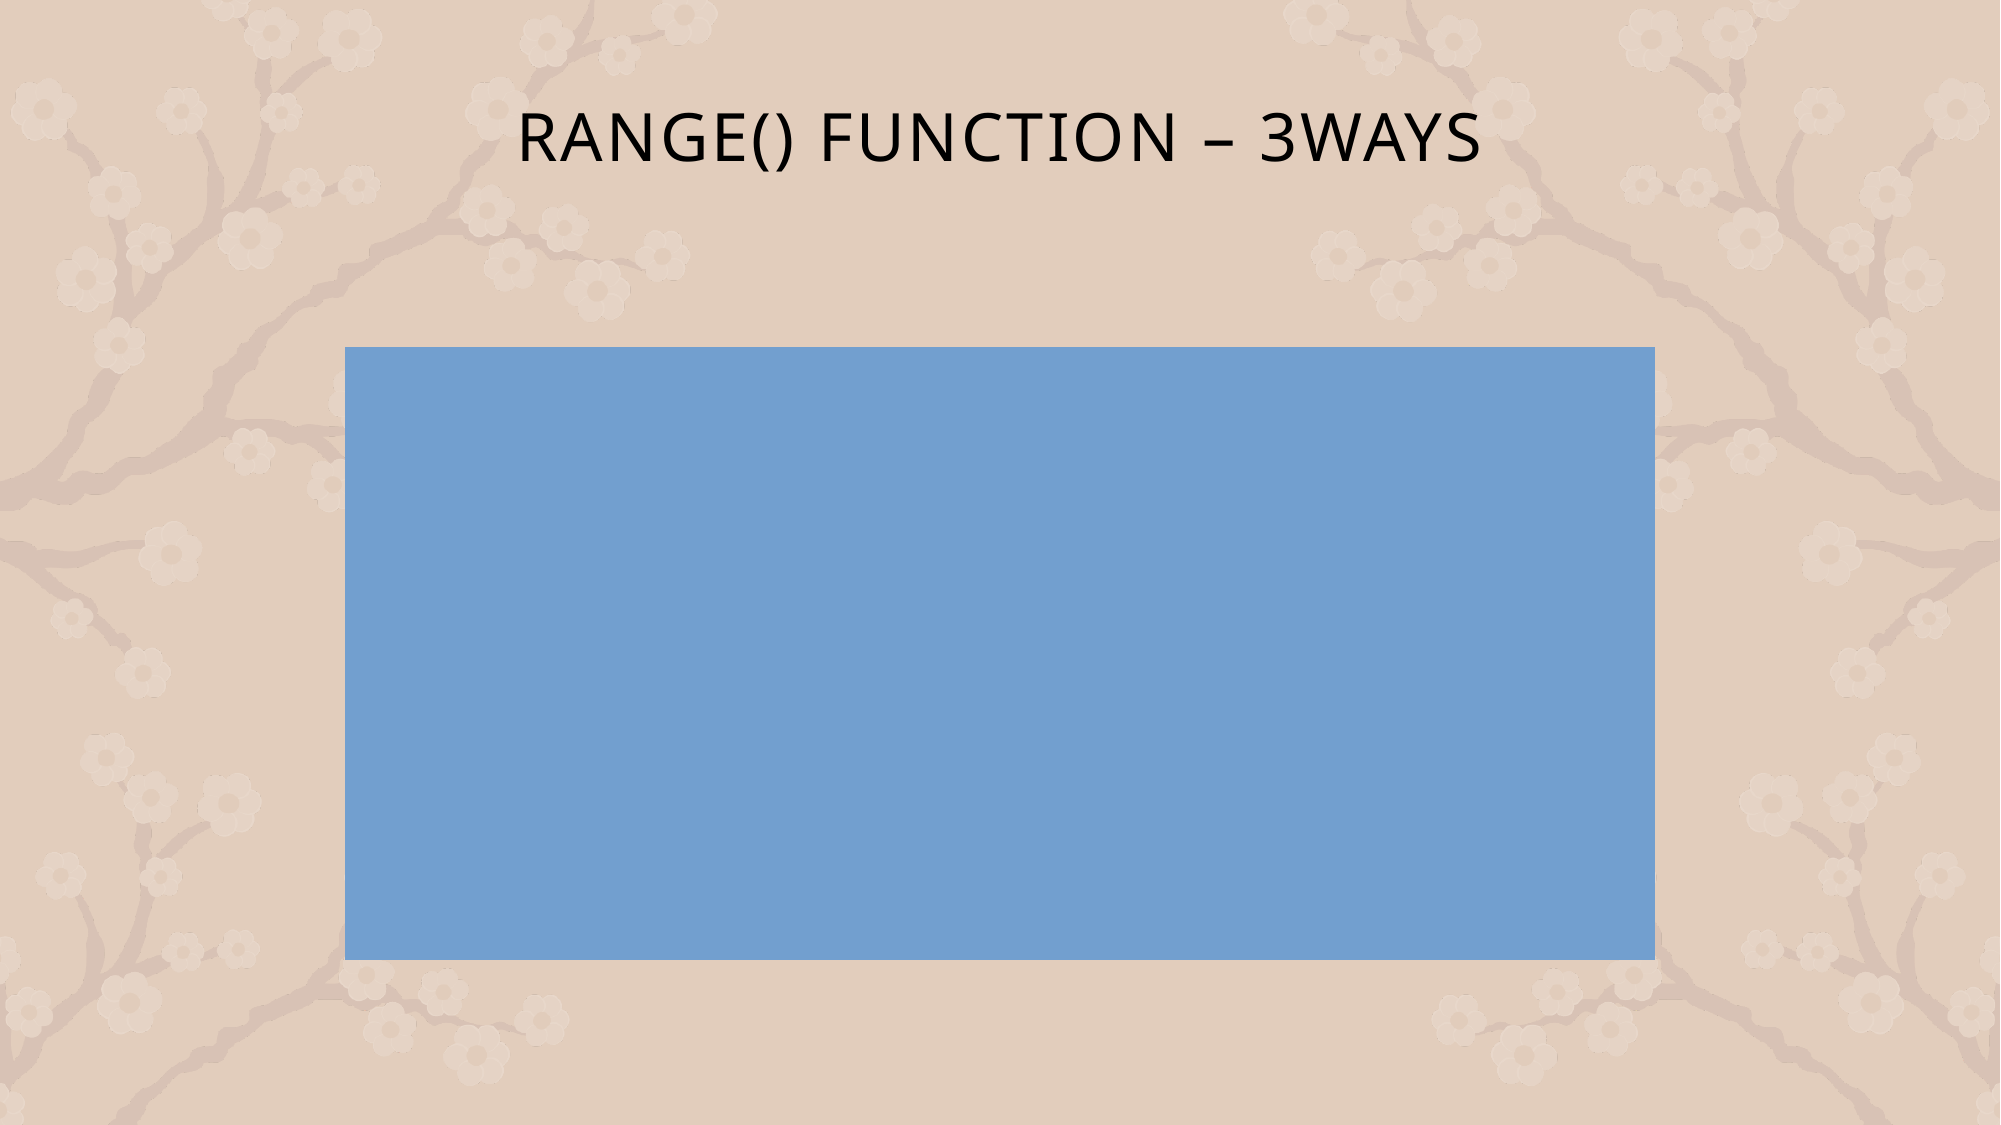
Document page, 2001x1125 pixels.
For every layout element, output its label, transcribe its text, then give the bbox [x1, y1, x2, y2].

title range() function – 3ways [142, 0, 1858, 280]
